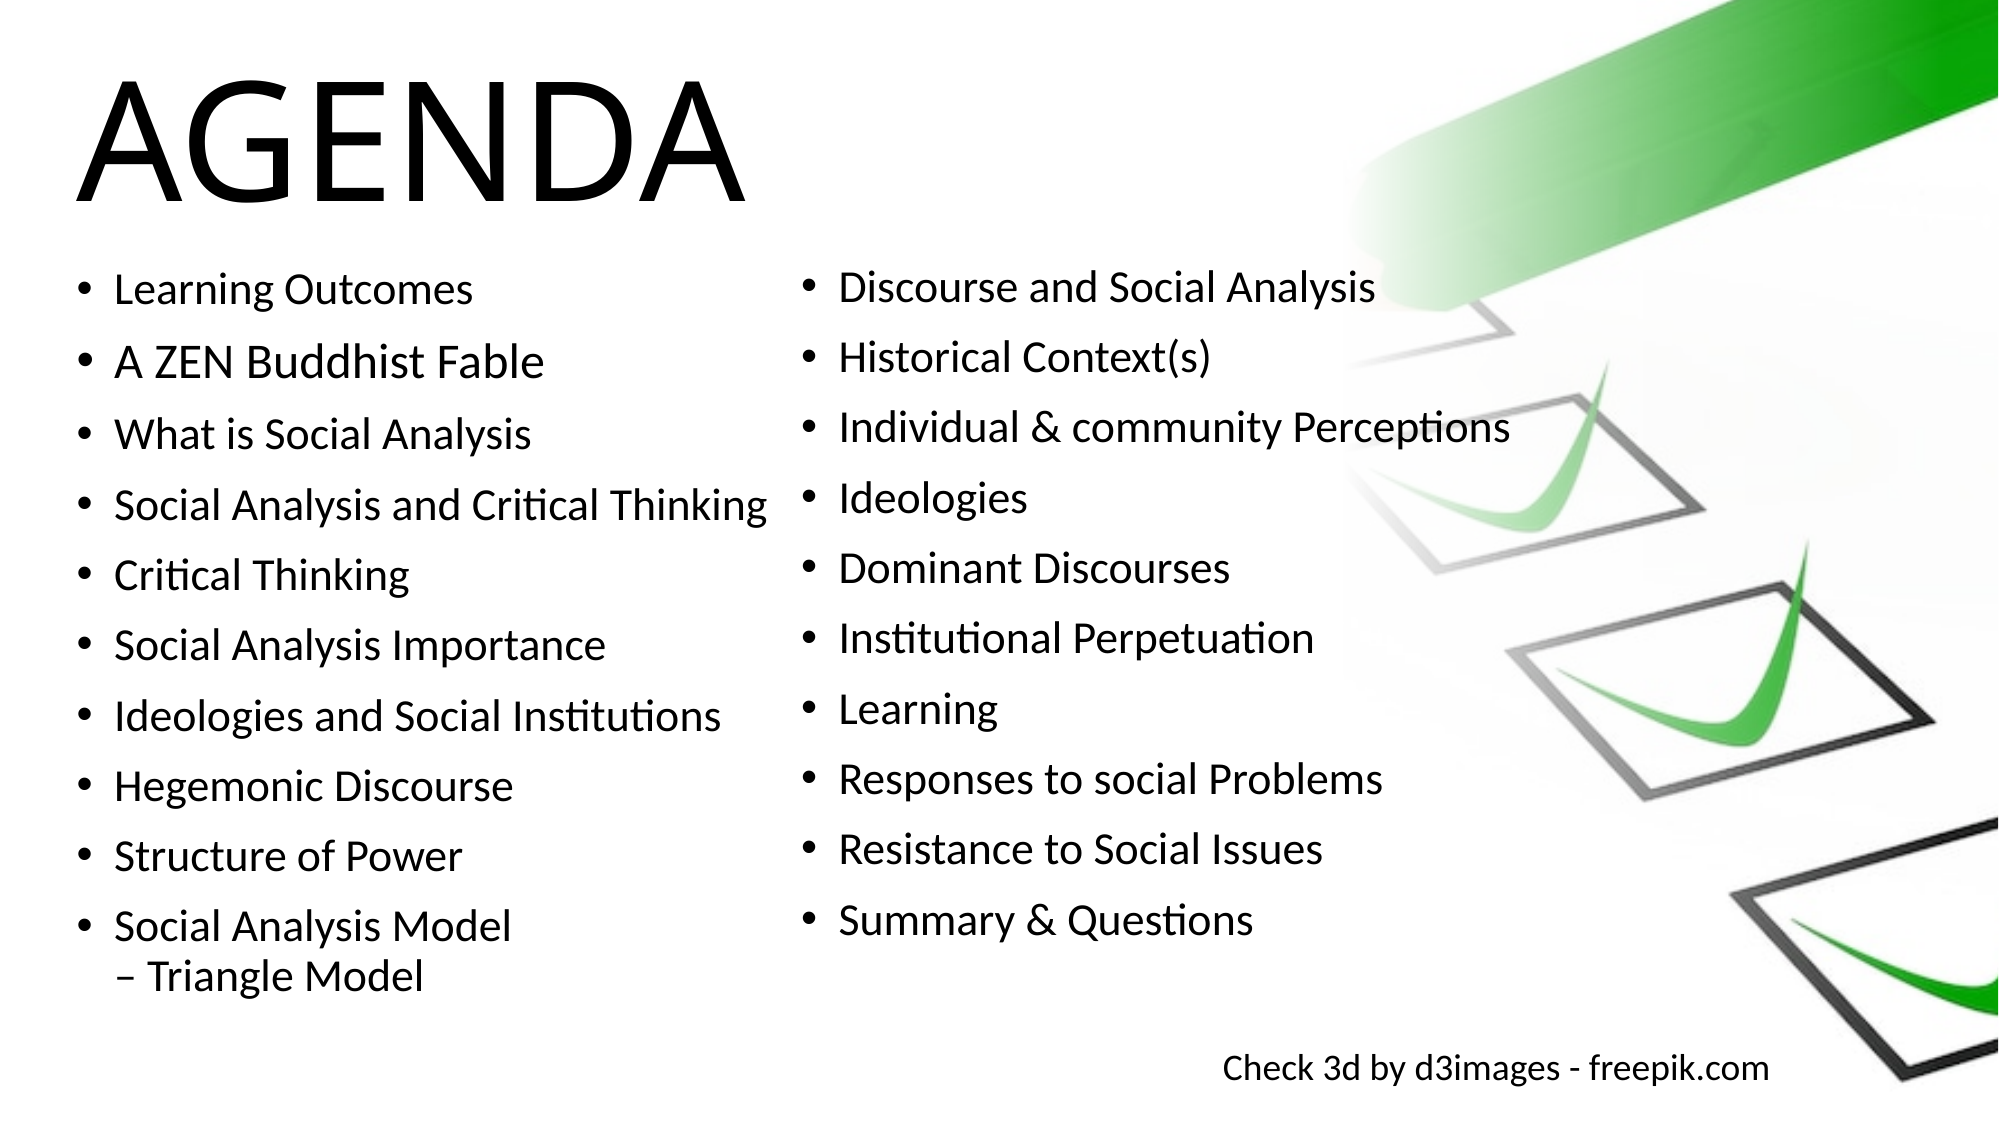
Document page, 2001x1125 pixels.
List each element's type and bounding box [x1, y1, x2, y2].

text_box [0, 0, 2000, 1124]
